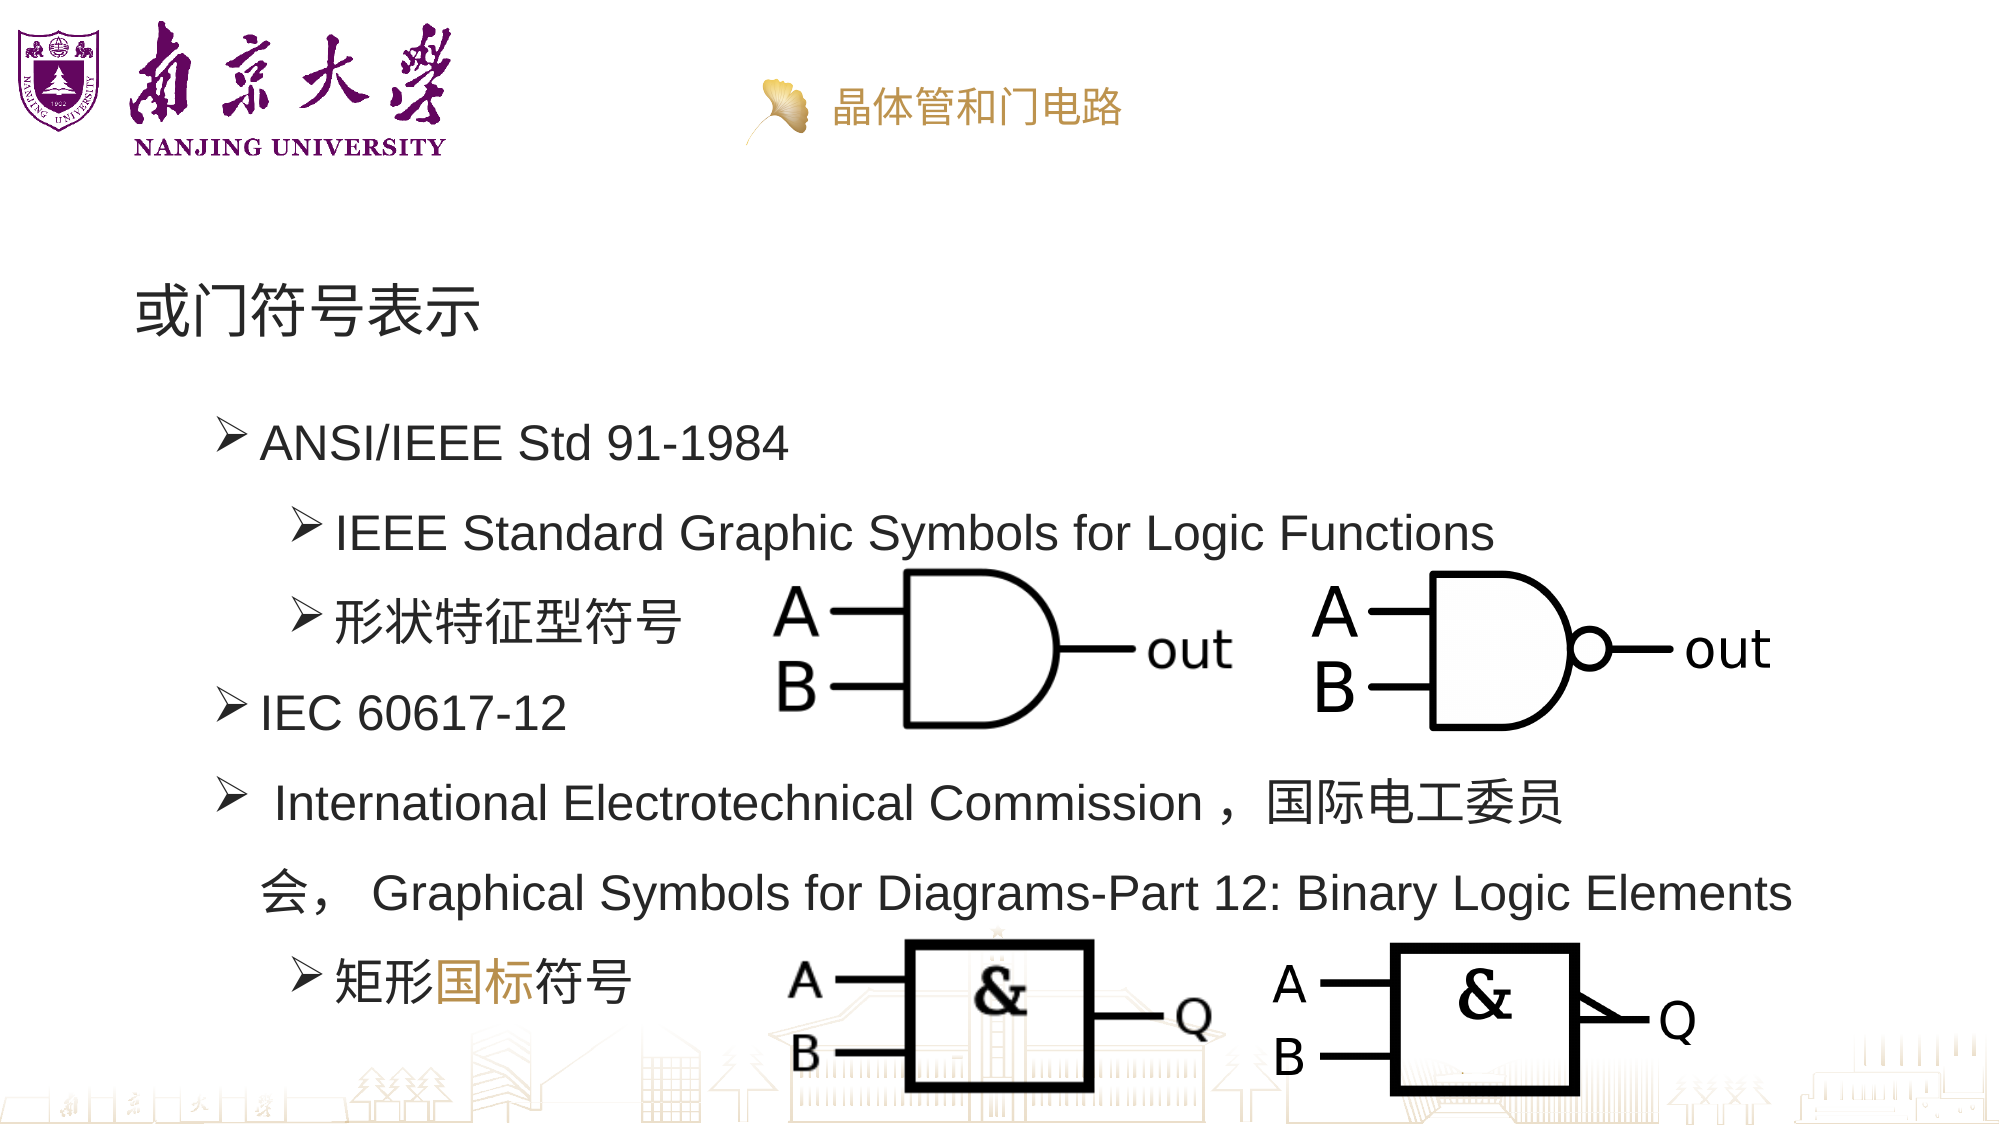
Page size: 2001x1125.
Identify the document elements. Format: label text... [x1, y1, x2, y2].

text_box 晶体管和门电路 [816, 73, 1226, 139]
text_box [116, 249, 1872, 1014]
picture [731, 64, 824, 169]
picture [1301, 562, 1784, 736]
picture [1265, 928, 1704, 1111]
picture [764, 562, 1247, 736]
picture [780, 925, 1219, 1108]
picture [18, 21, 451, 160]
